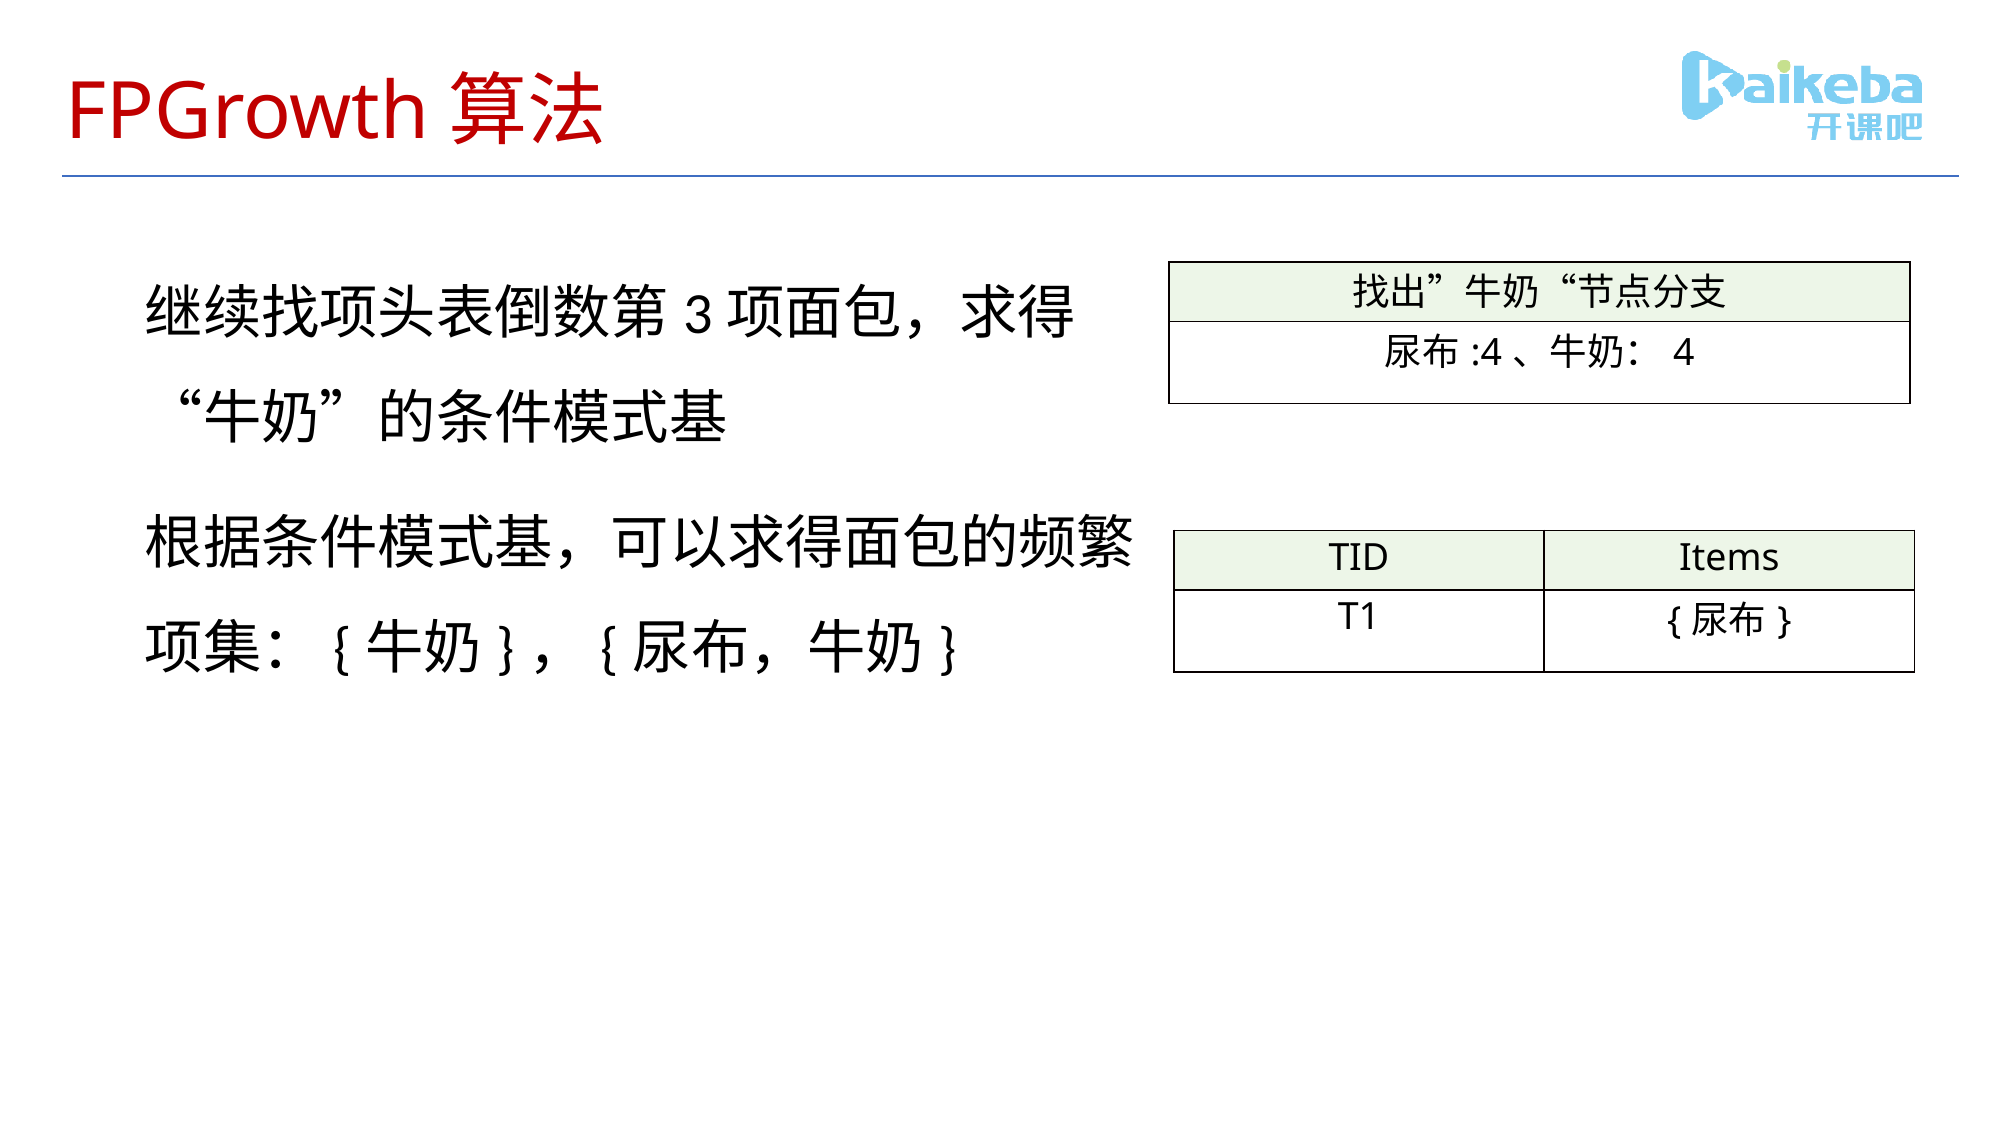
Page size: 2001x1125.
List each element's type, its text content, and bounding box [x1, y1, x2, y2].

table_header 找出”牛奶“节点分支 [1170, 263, 1909, 321]
table_cell {尿布} [1545, 591, 1914, 671]
table_cell T1 [1175, 591, 1543, 671]
table_header TID [1175, 531, 1543, 589]
table_header Items [1545, 531, 1914, 589]
table_cell 尿布:4、牛奶：4 [1170, 322, 1909, 403]
title 关联规则算法 [1653, 21, 1950, 167]
title FPGrowth算法 [57, 59, 1728, 167]
text_box 继续找项头表倒数第3项面包，求得“牛奶”的条件模式基 根据条件模式基，可以求得面包的频繁项集：{牛奶}，{尿布，牛奶} [137, 232, 1182, 1053]
